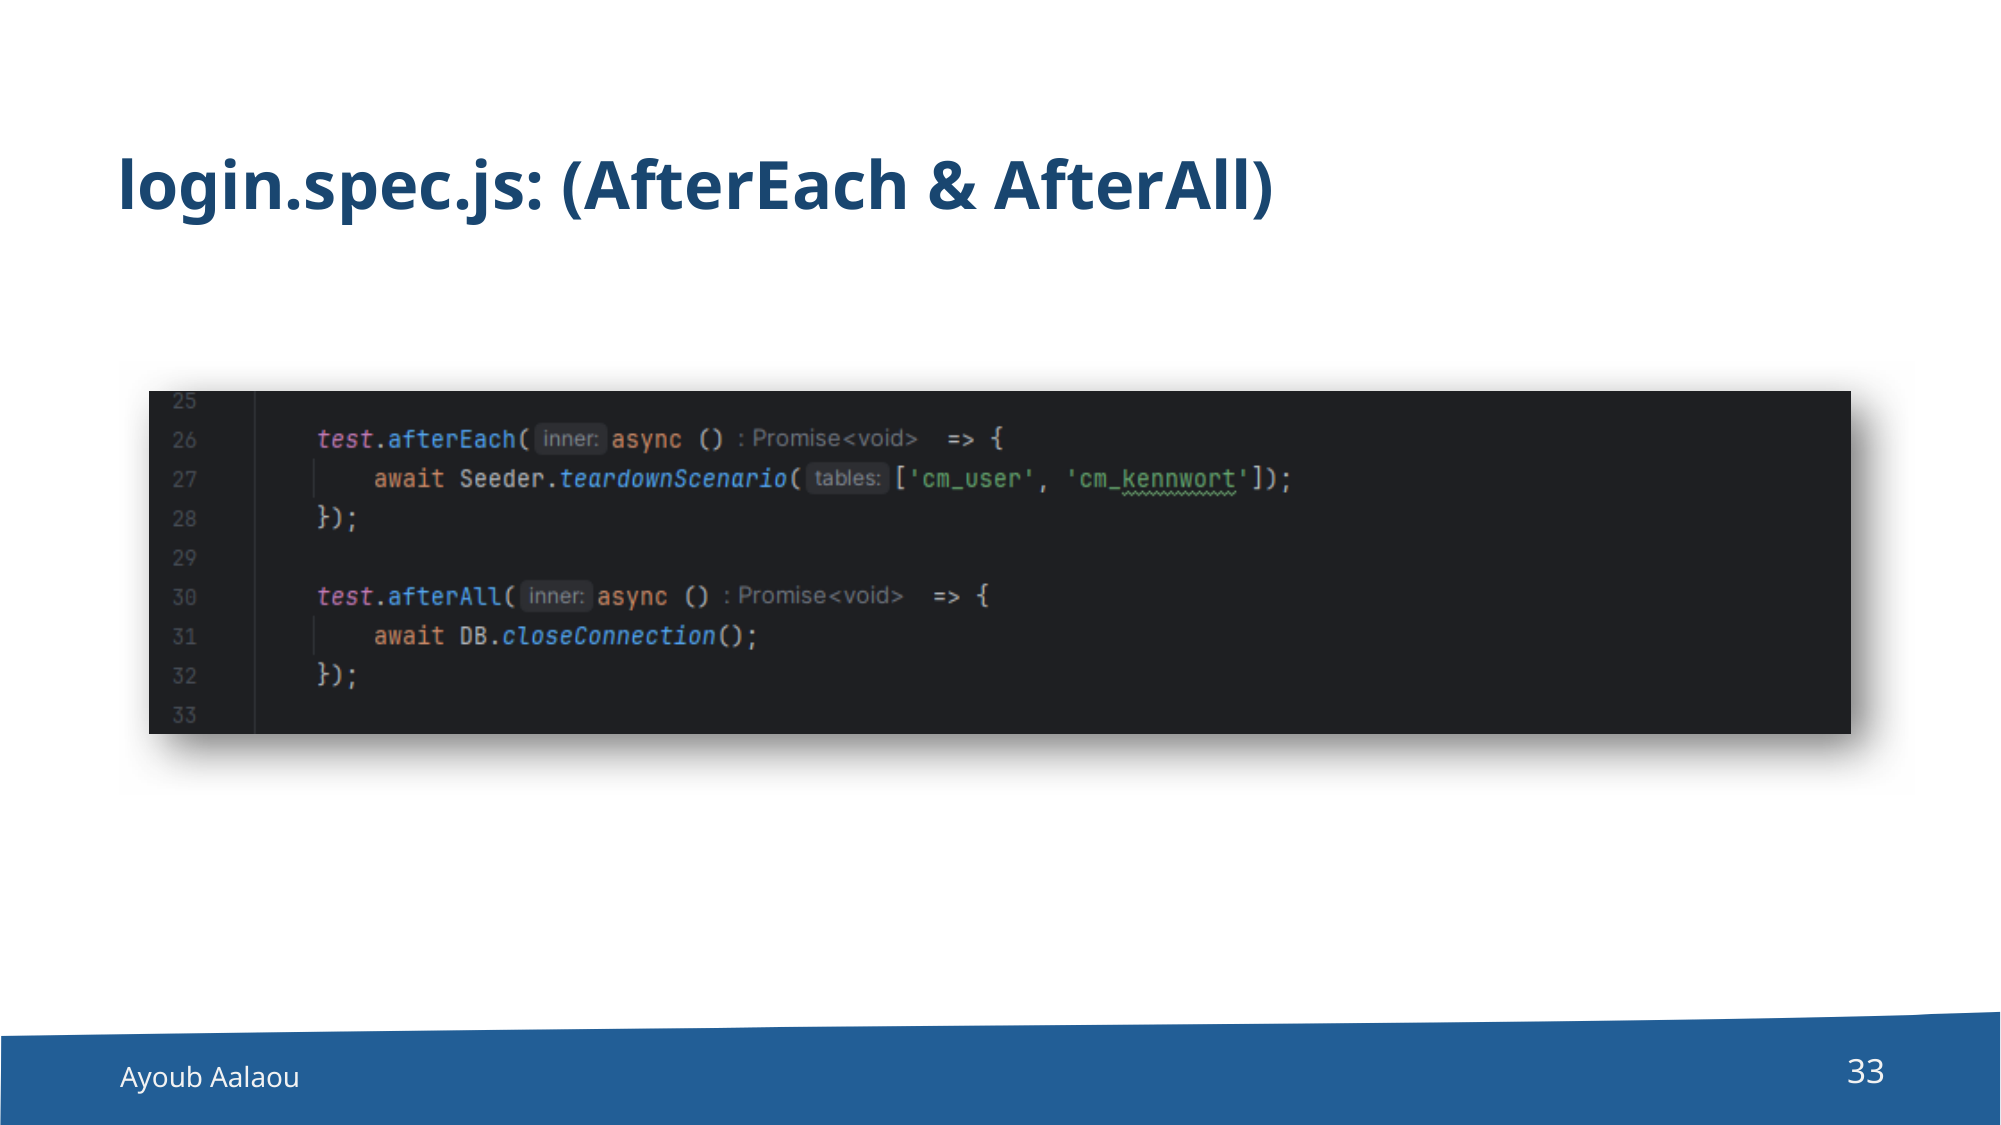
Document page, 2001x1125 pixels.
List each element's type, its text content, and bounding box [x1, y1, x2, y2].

picture [0, 0, 2001, 1125]
slide_number 33 [1433, 1042, 1900, 1103]
title login.spec.js: (AfterEach & AfterAll) [102, 88, 1903, 277]
